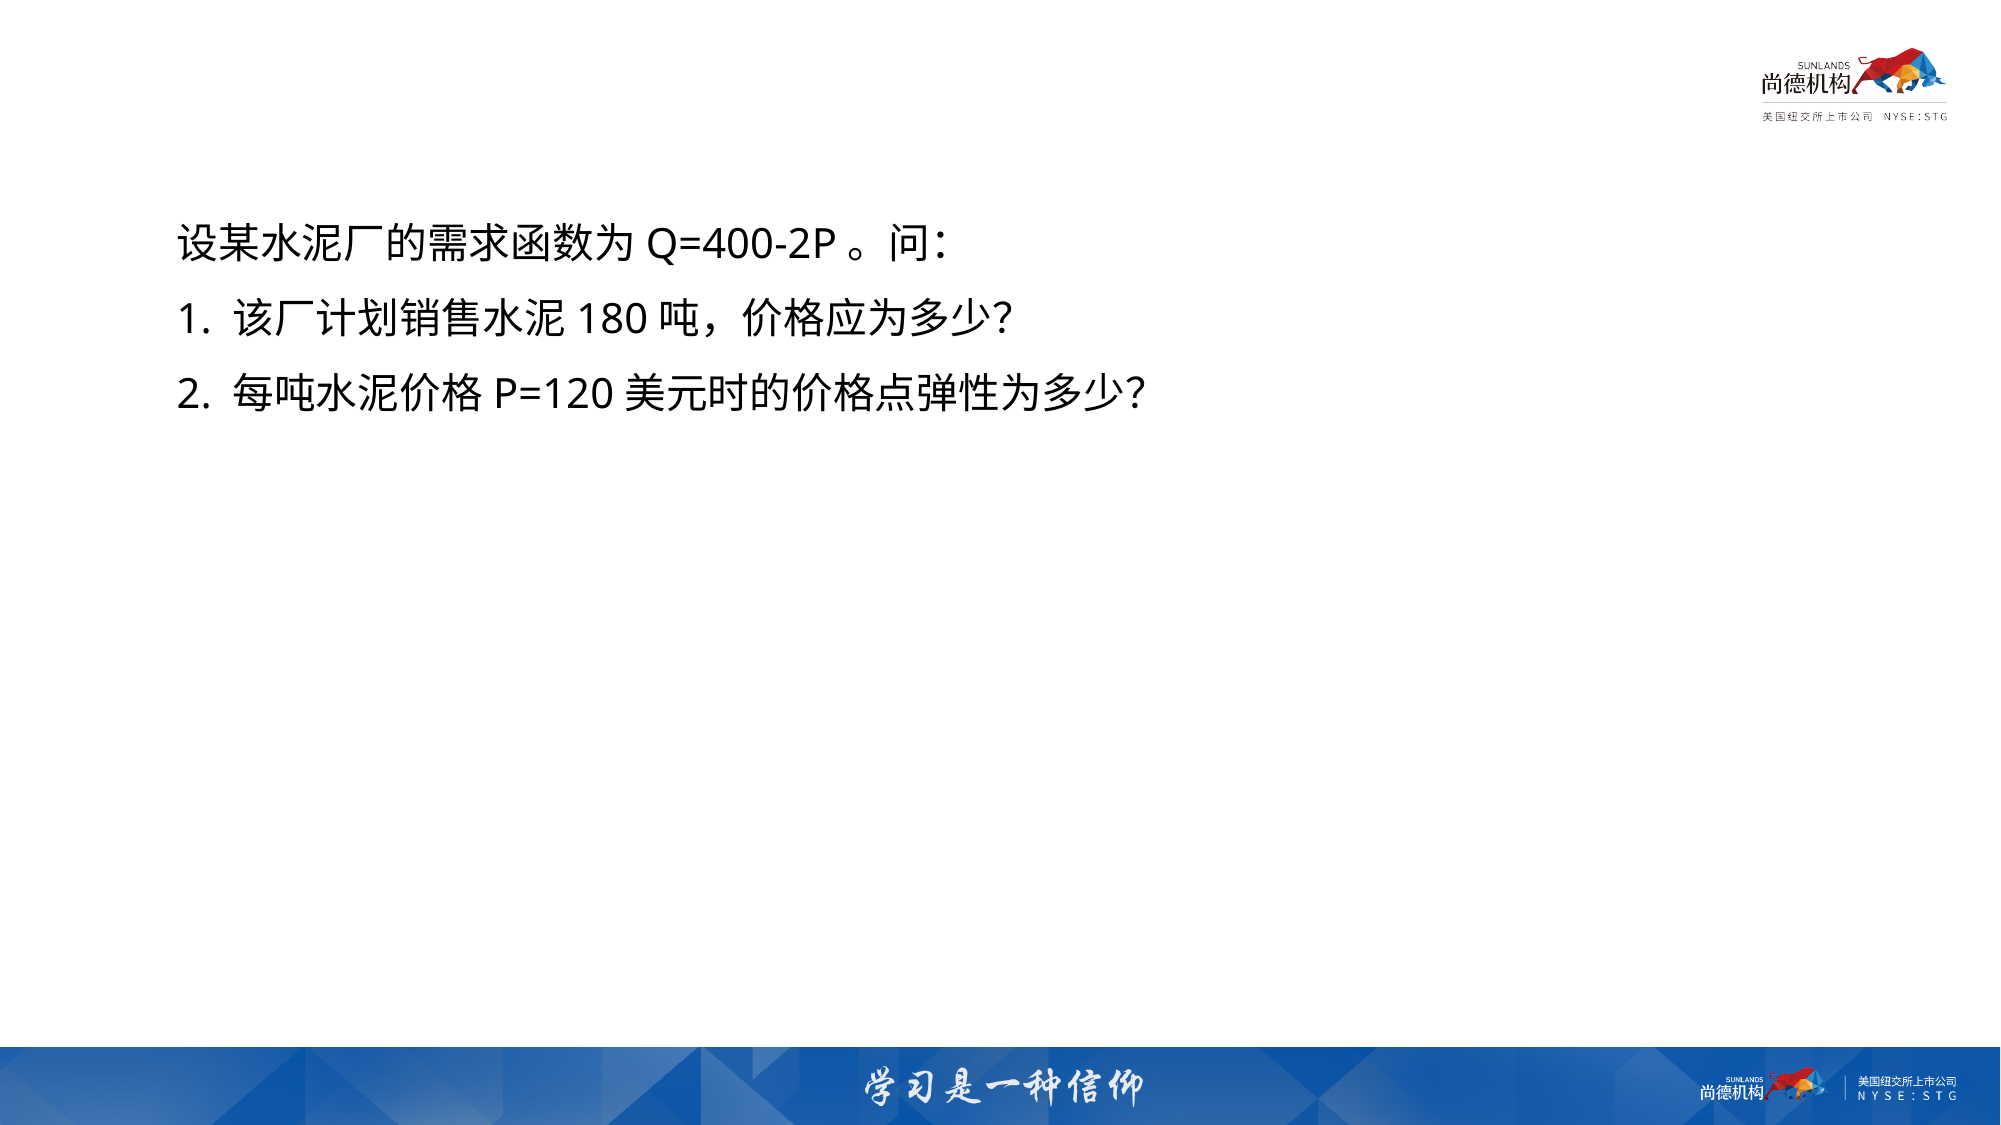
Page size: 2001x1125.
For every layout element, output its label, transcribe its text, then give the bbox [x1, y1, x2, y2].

text_box 设某水泥厂的需求函数为Q=400-2P。问： 1. 该厂计划销售水泥180吨，价格应为多少？ 2. 每吨水泥价格P=120美元时的价格点弹性为多少？ [161, 184, 1512, 425]
picture [0, 1047, 2001, 1125]
picture [1720, 19, 1989, 150]
